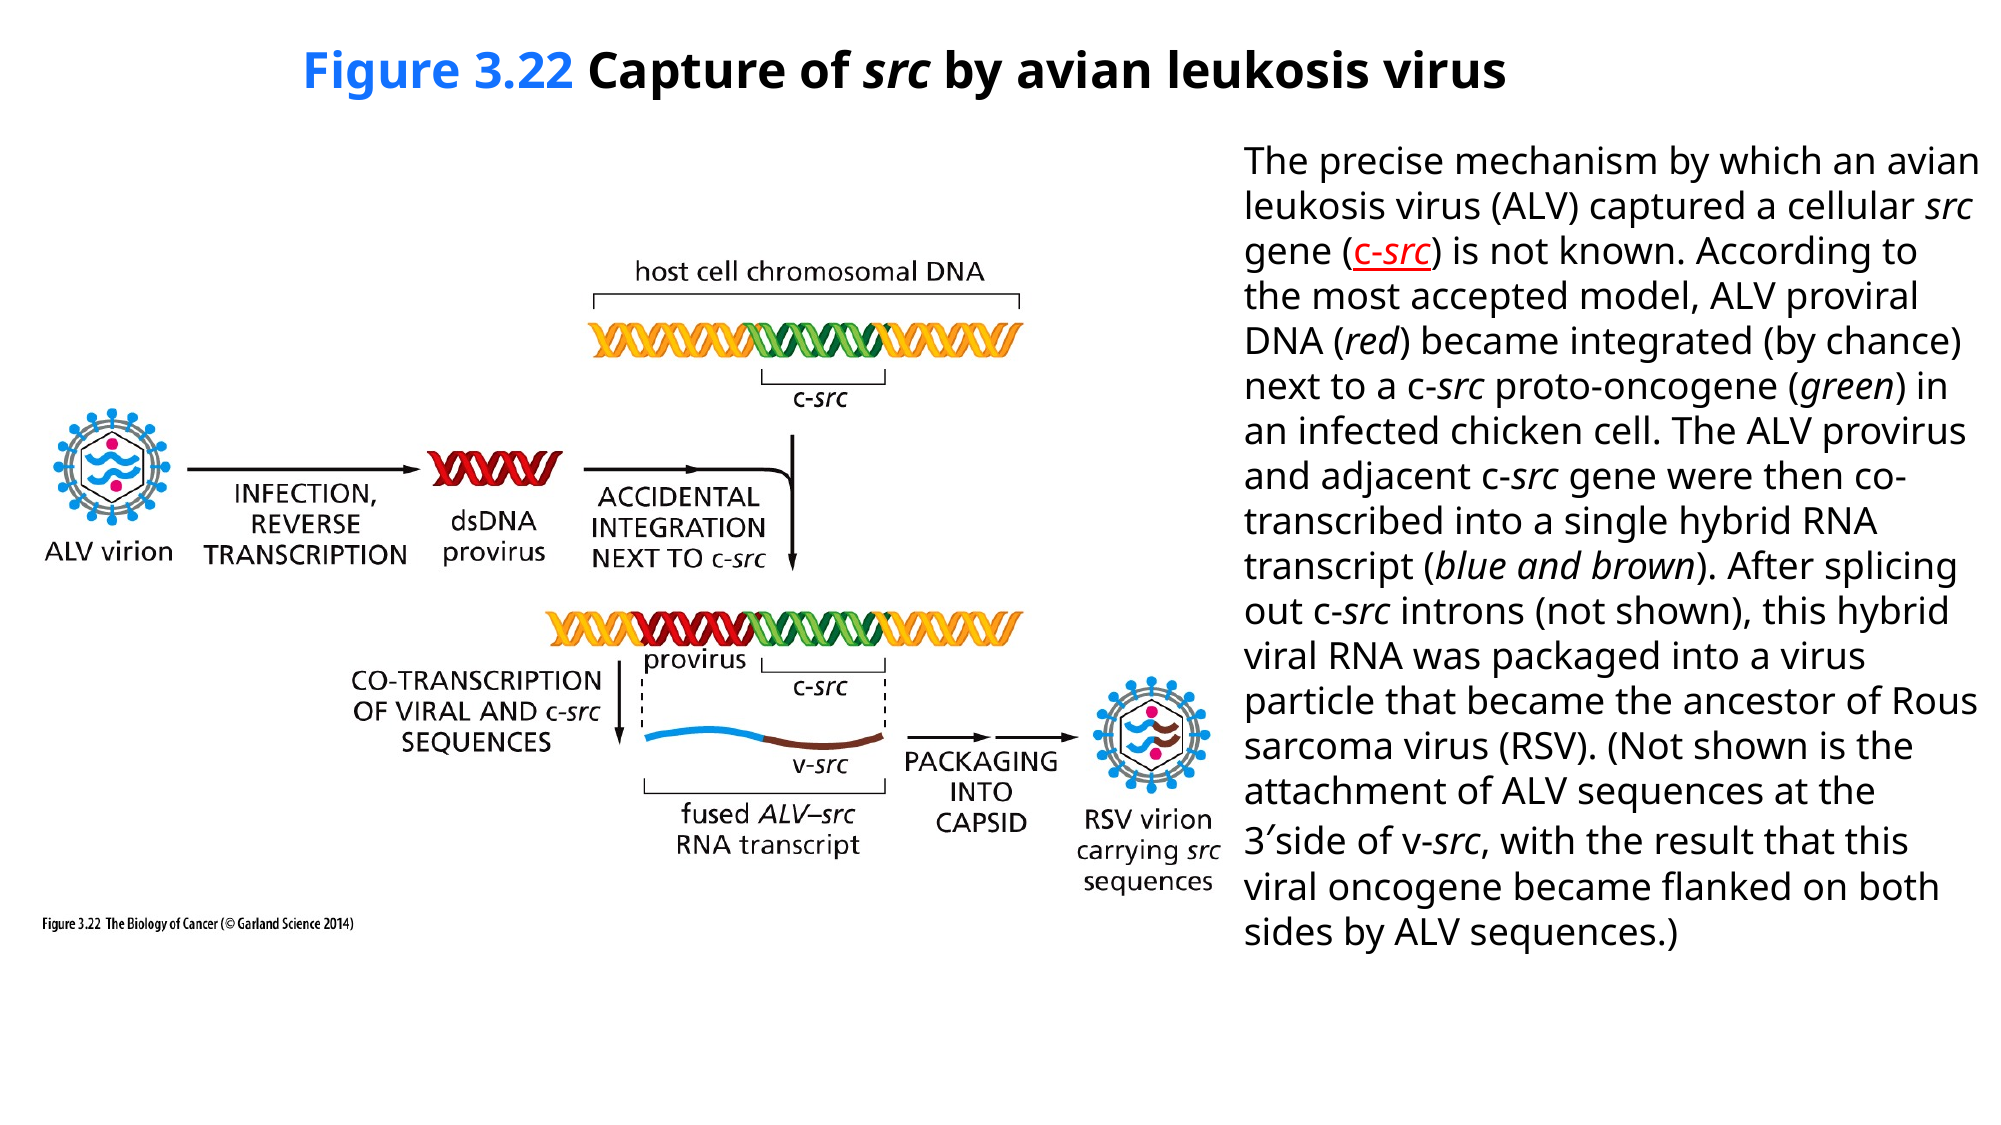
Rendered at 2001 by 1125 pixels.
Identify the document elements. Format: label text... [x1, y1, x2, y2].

picture [35, 251, 1229, 935]
text_box The precise mechanism by which an avian leukosis virus (ALV) captured a cellular src gene (c-src) is not known. According to the most accepted model, ALV proviral DNA (red) became integrated (by chance) next to a c-src proto-oncogene (green) in an infected chicken cell. The ALV provirus and adjacent c-src gene were then co-transcribed into a single hybrid RNA transcript (blue and brown). After splicing out c-src introns (not shown), this hybrid viral RNA was packaged into a virus particle that became the ancestor of Rous sarcoma virus (RSV). (Not shown is the attachment of ALV sequences at the 3′side of v-src, with the result that this viral oncogene became flanked on both sides by ALV sequences.) [1228, 130, 2000, 960]
text_box Figure 3.22 Capture of src by avian leukosis virus [288, 31, 1723, 107]
